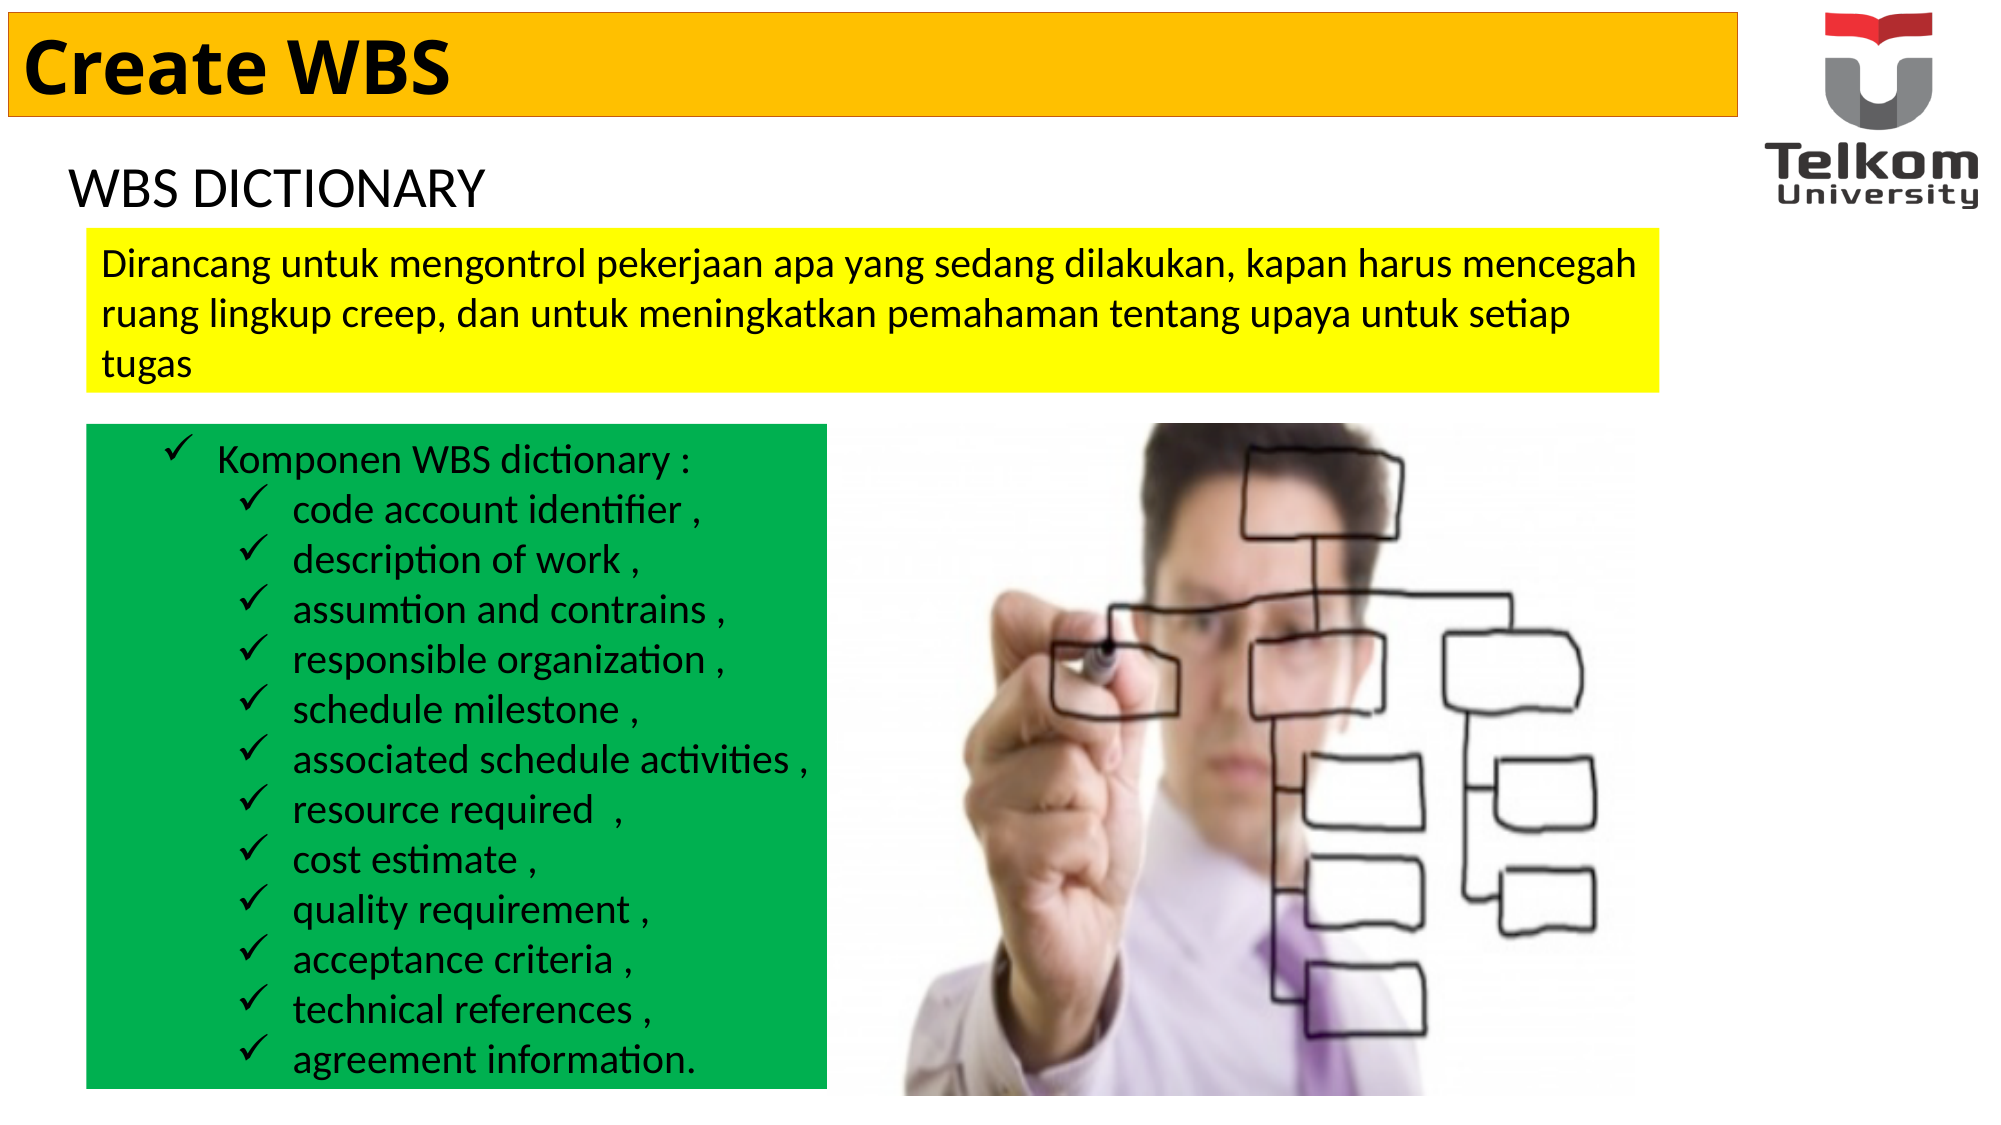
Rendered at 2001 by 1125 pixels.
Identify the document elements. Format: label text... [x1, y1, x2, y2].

text_box Create WBS [8, 12, 1738, 117]
picture [1764, 12, 1978, 209]
picture [827, 423, 1660, 1096]
text_box WBS DICTIONARY [53, 142, 502, 227]
text_box Komponen WBS dictionary : code account identifier , description of work , assumtion and contrains , responsible organization , schedule milestone , associated schedule activities , resource required , cost estimate , quality requirement , acceptance criteria , technical references , agreement information. [86, 423, 827, 1089]
text_box Dirancang untuk mengontrol pekerjaan apa yang sedang dilakukan, kapan harus mencegah ruang lingkup creep, dan untuk meningkatkan pemahaman tentang upaya untuk setiap tugas [86, 227, 1660, 393]
